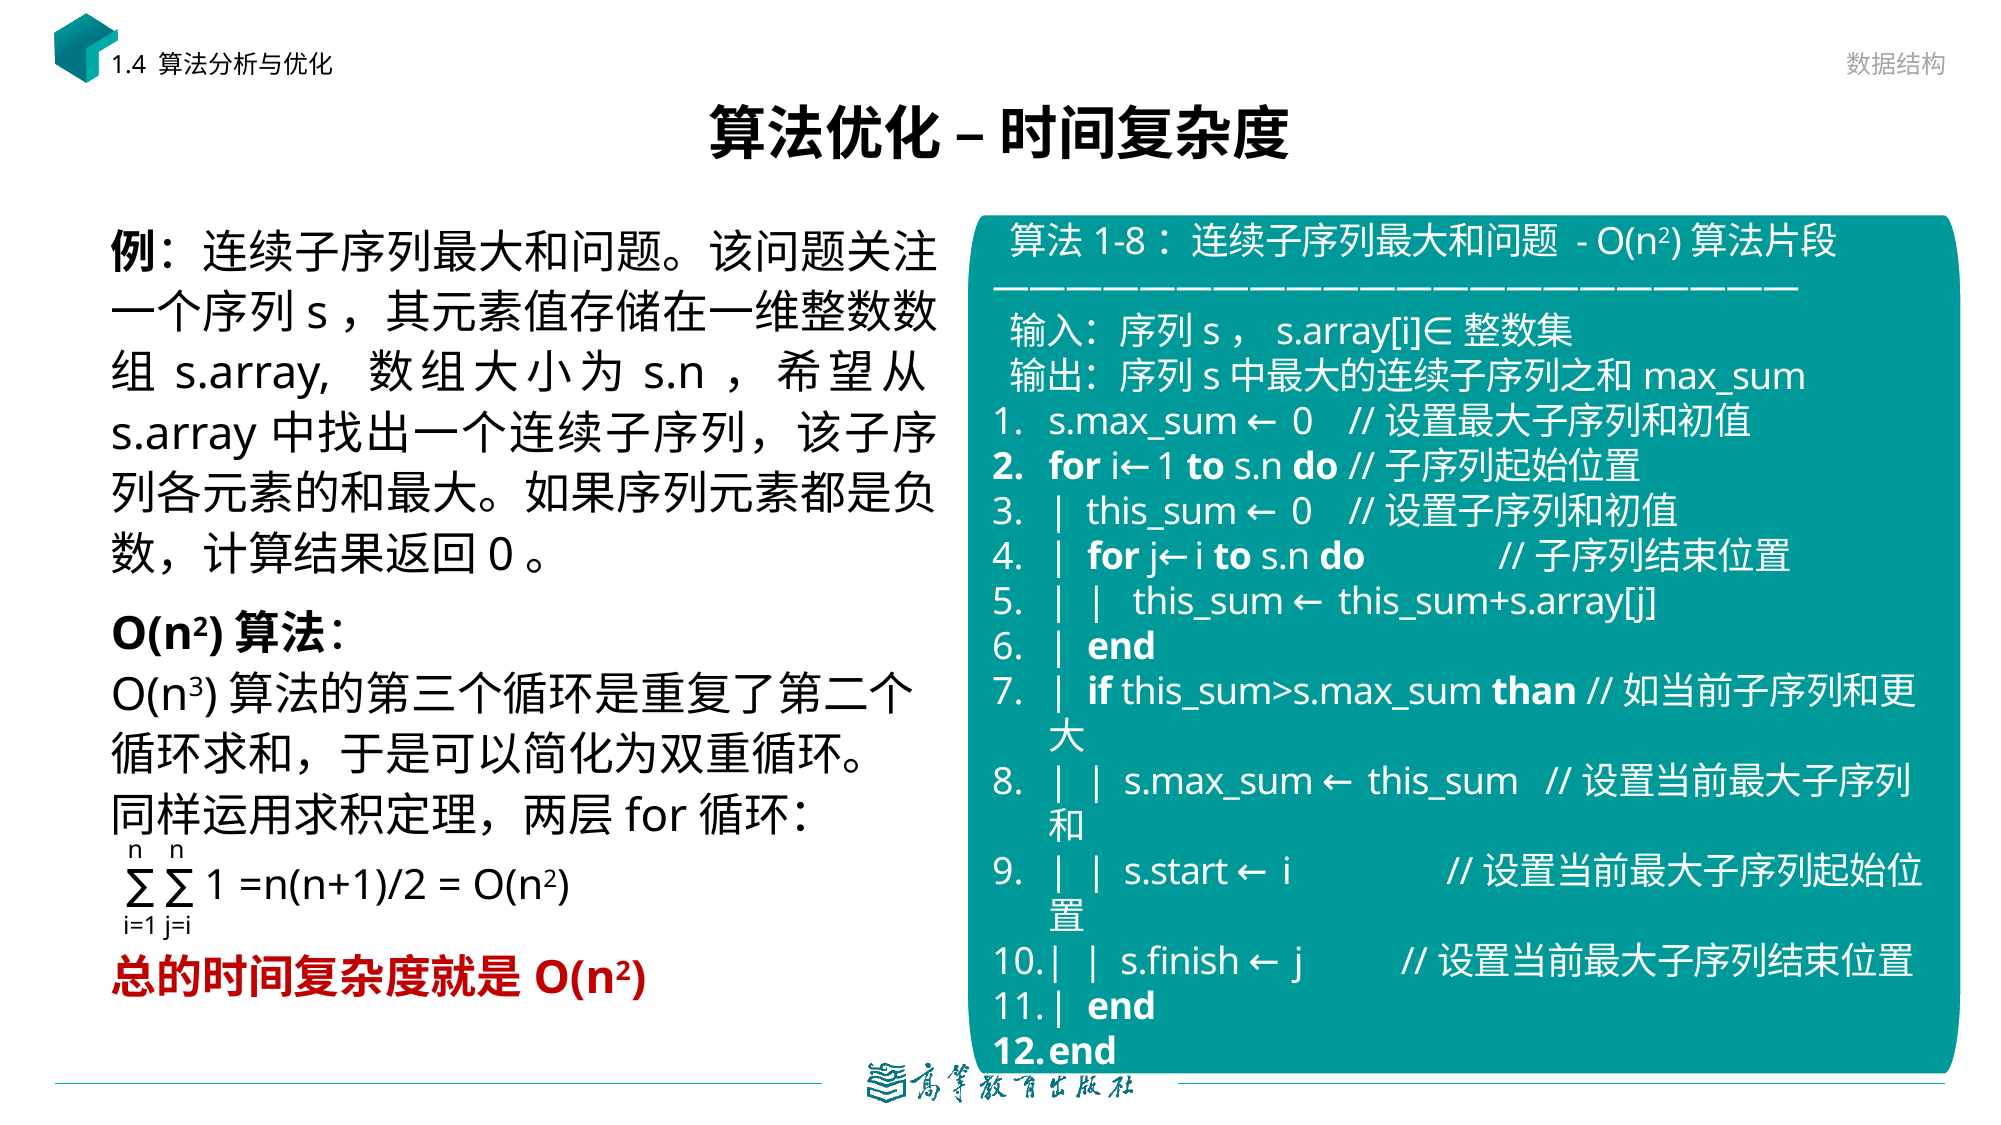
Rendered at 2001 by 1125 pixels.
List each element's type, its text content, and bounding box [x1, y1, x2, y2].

list 例：连续子序列最大和问题。该问题关注一个序列s，其元素值存储在一维整数数组s.array, 数组大小为s.n，希望从s.array中找出一个连续子序列，该子序列各元素的和最大。如果序列元素都是负数，计算结果返回0。 [95, 209, 954, 591]
text_box —————————————————————— 算法1-8：连续子序列最大和问题 - O(n2)算法片段 —————————————————————— 输入：序列s，s.array[i]∈整数集 输出：序列s中最大的连续子序列之和max_sum s.max_sum ← 0 //设置最大子序列和初值 for i←1 to s.n do //子序列起始位置 | this_sum ← 0 //设置子序列和初值 | for j←i to s.n do //子序列结束位置 | | this_sum ← this_sum+s.array[j] | end | if this_sum>s.max_sum than //如当前子序列和更大 | | s.max_sum ← this_sum //设置当前最大子序列和 | | s.start ← i //设置当前最大子序列起始位置 | | s.finish ← j //设置当前最大子序列结束位置 | end end —————————————————————— [965, 213, 1963, 1076]
list 数据结构 [1115, 32, 1962, 86]
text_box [95, 825, 784, 948]
subtitle 1.4 算法分析与优化 [95, 44, 894, 99]
title 算法优化 – 时间复杂度 [137, 92, 1863, 178]
text_box O(n2)算法： O(n3)算法的第三个循环是重复了第二个循环求和，于是可以简化为双重循环。 同样运用求积定理，两层for循环： 总的时间复杂度就是O(n2) [95, 591, 954, 1042]
picture [867, 1063, 1133, 1103]
